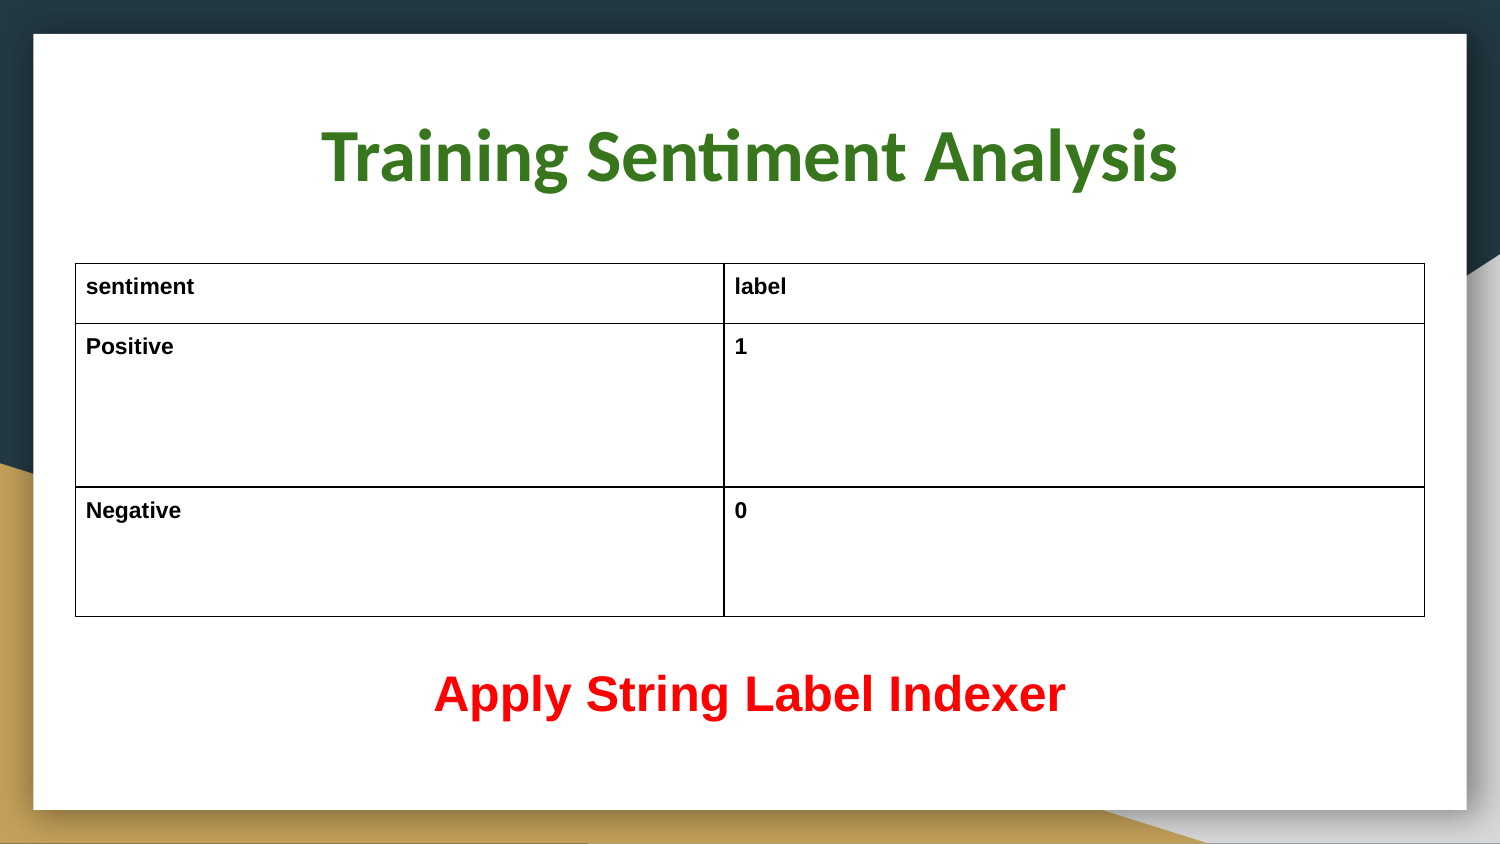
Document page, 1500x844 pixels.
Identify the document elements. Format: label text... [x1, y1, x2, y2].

table_cell Positive [76, 324, 723, 486]
table_header sentiment [76, 264, 723, 323]
table_cell Negative [76, 488, 723, 616]
table_header label [725, 264, 1424, 323]
text_box Training Sentiment Analysis [76, 91, 1425, 206]
text_box Apply String Label Indexer [383, 646, 1117, 745]
table_cell 0 [725, 488, 1424, 616]
table_cell 1 [725, 324, 1424, 486]
